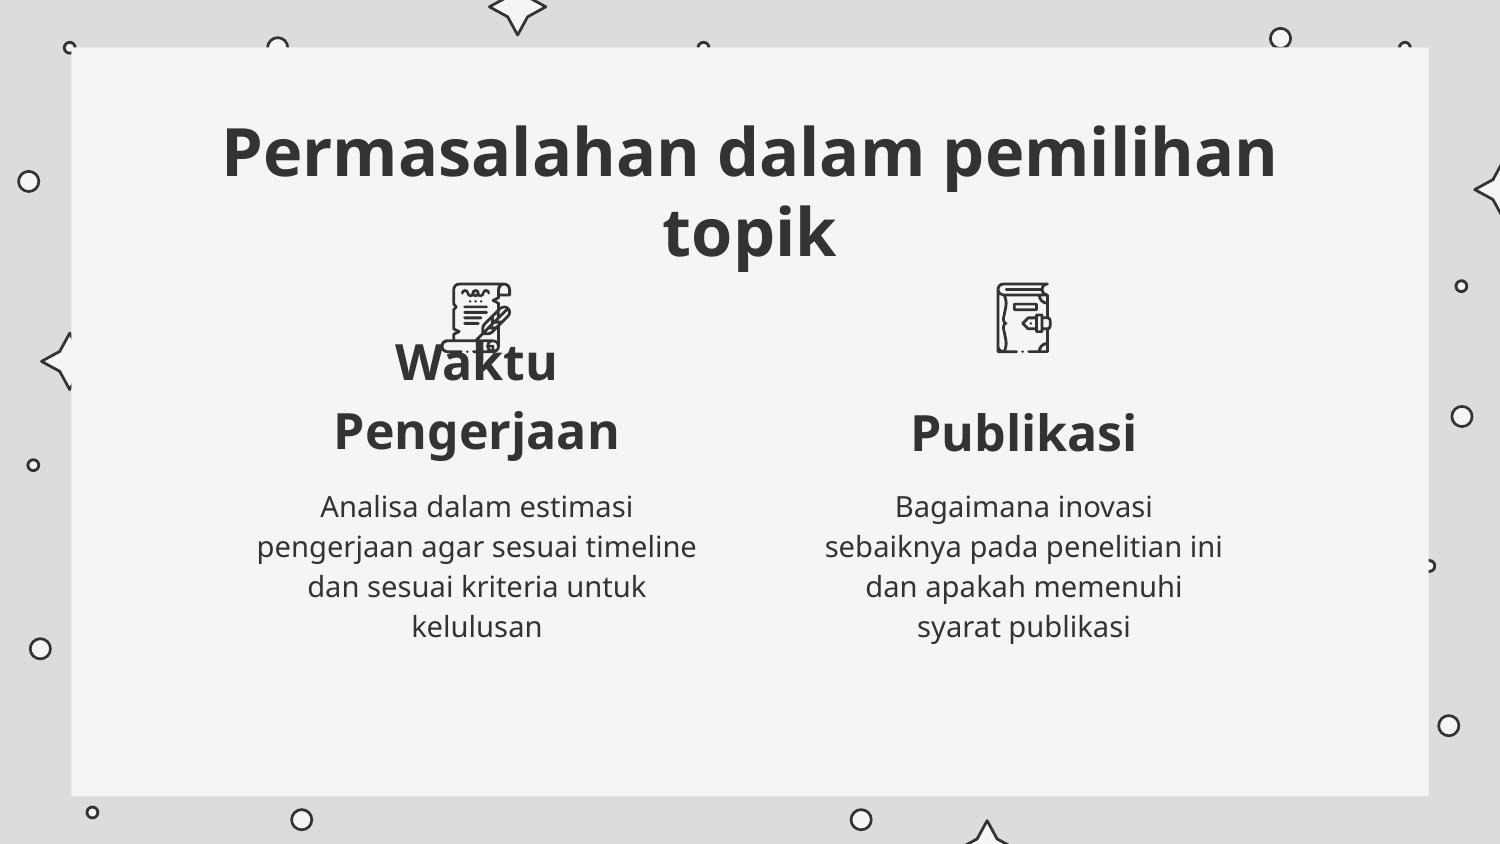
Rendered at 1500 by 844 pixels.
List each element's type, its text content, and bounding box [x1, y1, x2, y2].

subtitle Bagaimana inovasi sebaiknya pada penelitian ini dan apakah memenuhi syarat publikasi [807, 477, 1241, 652]
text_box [996, 282, 1052, 354]
subtitle Analisa dalam estimasi pengerjaan agar sesuai timeline dan sesuai kriteria untuk kelulusan [231, 475, 723, 652]
title Permasalahan dalam pemilihan topik [118, 94, 1382, 189]
subtitle Publikasi [807, 384, 1241, 477]
subtitle Waktu Pengerjaan [231, 382, 723, 475]
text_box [439, 282, 512, 354]
